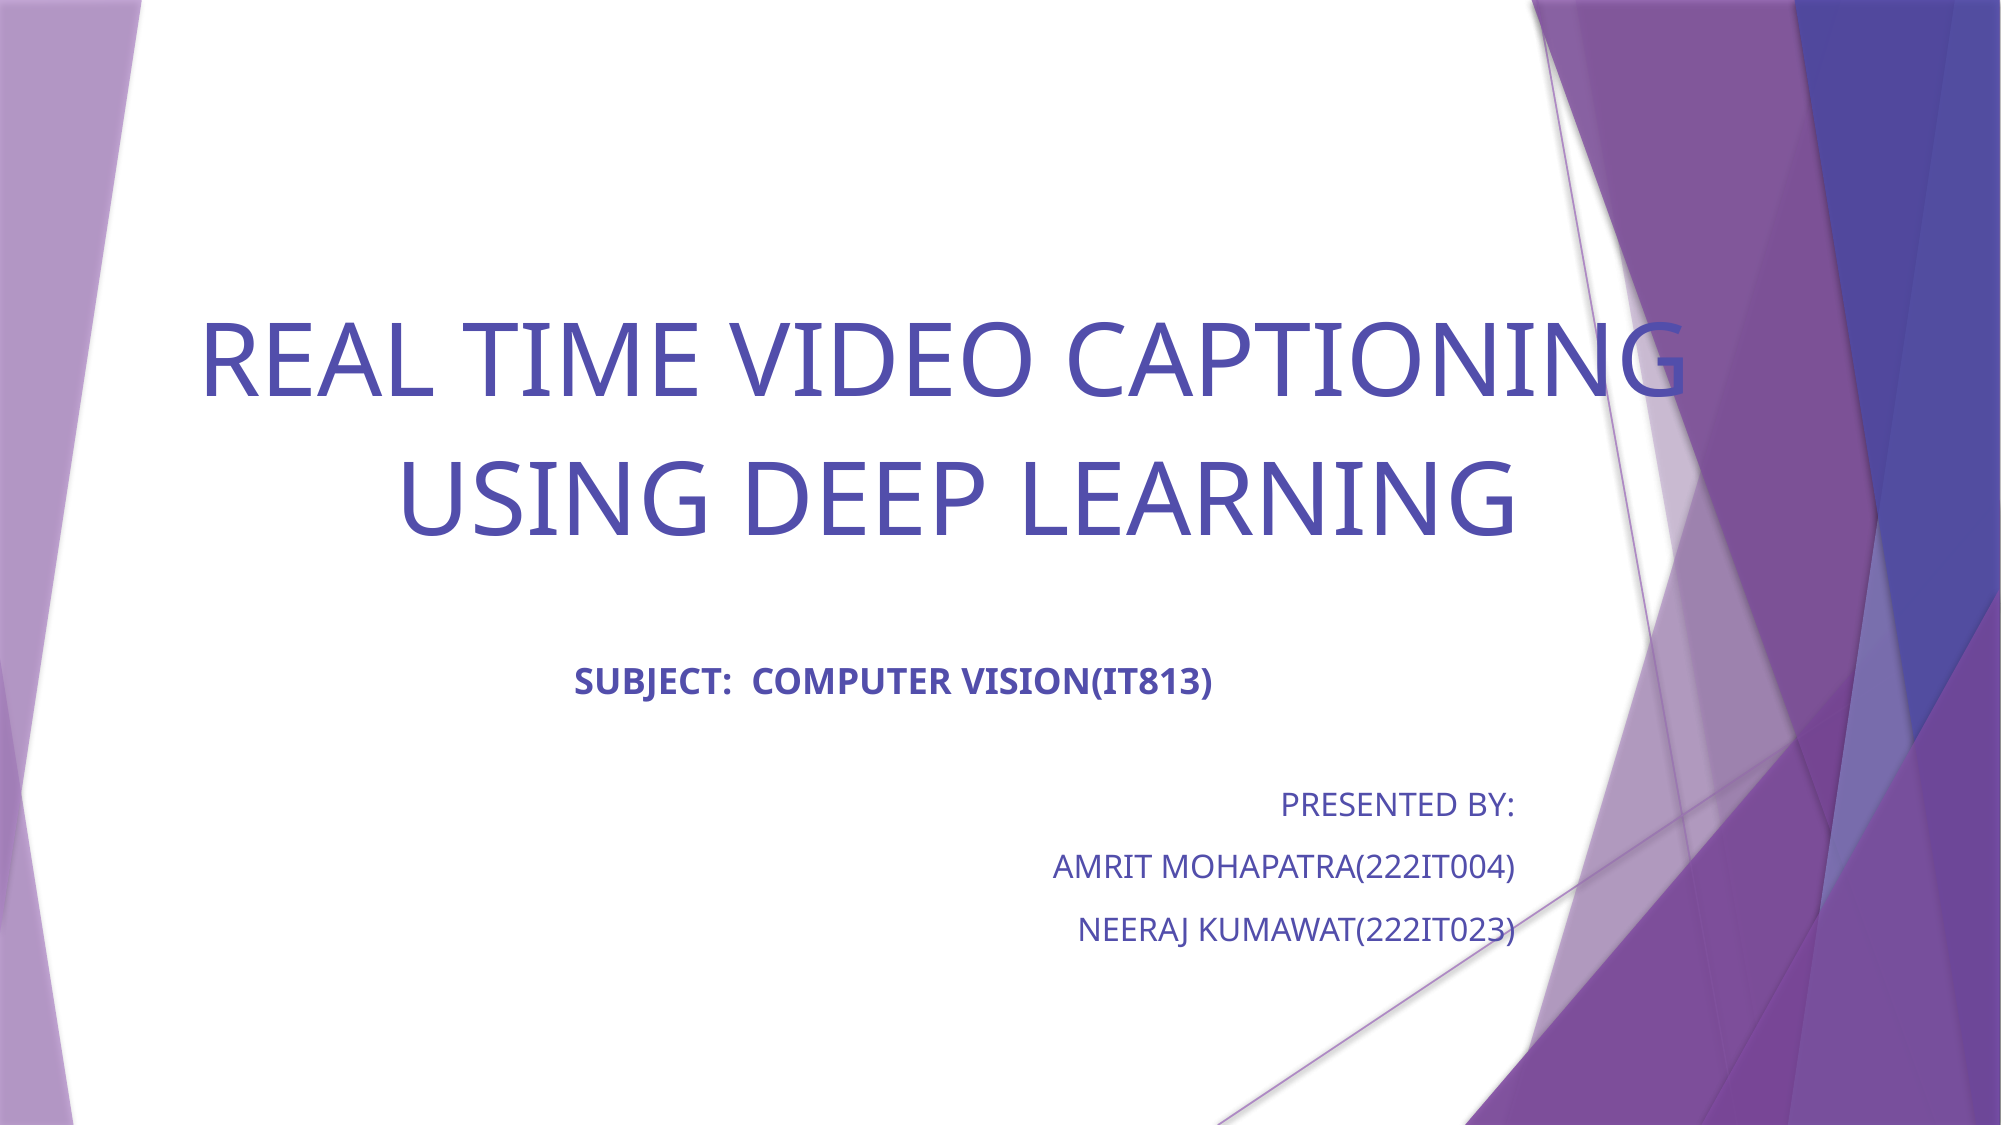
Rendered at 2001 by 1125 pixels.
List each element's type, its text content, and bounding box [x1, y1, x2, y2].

text_box REAL TIME VIDEO CAPTIONING USING DEEP LEARNING [127, 177, 1789, 573]
text_box SUBJECT: COMPUTER VISION(IT813) PRESENTED BY: AMRIT MOHAPATRA(222IT004) NEERAJ KUMAWAT(222IT023) [256, 565, 1531, 962]
